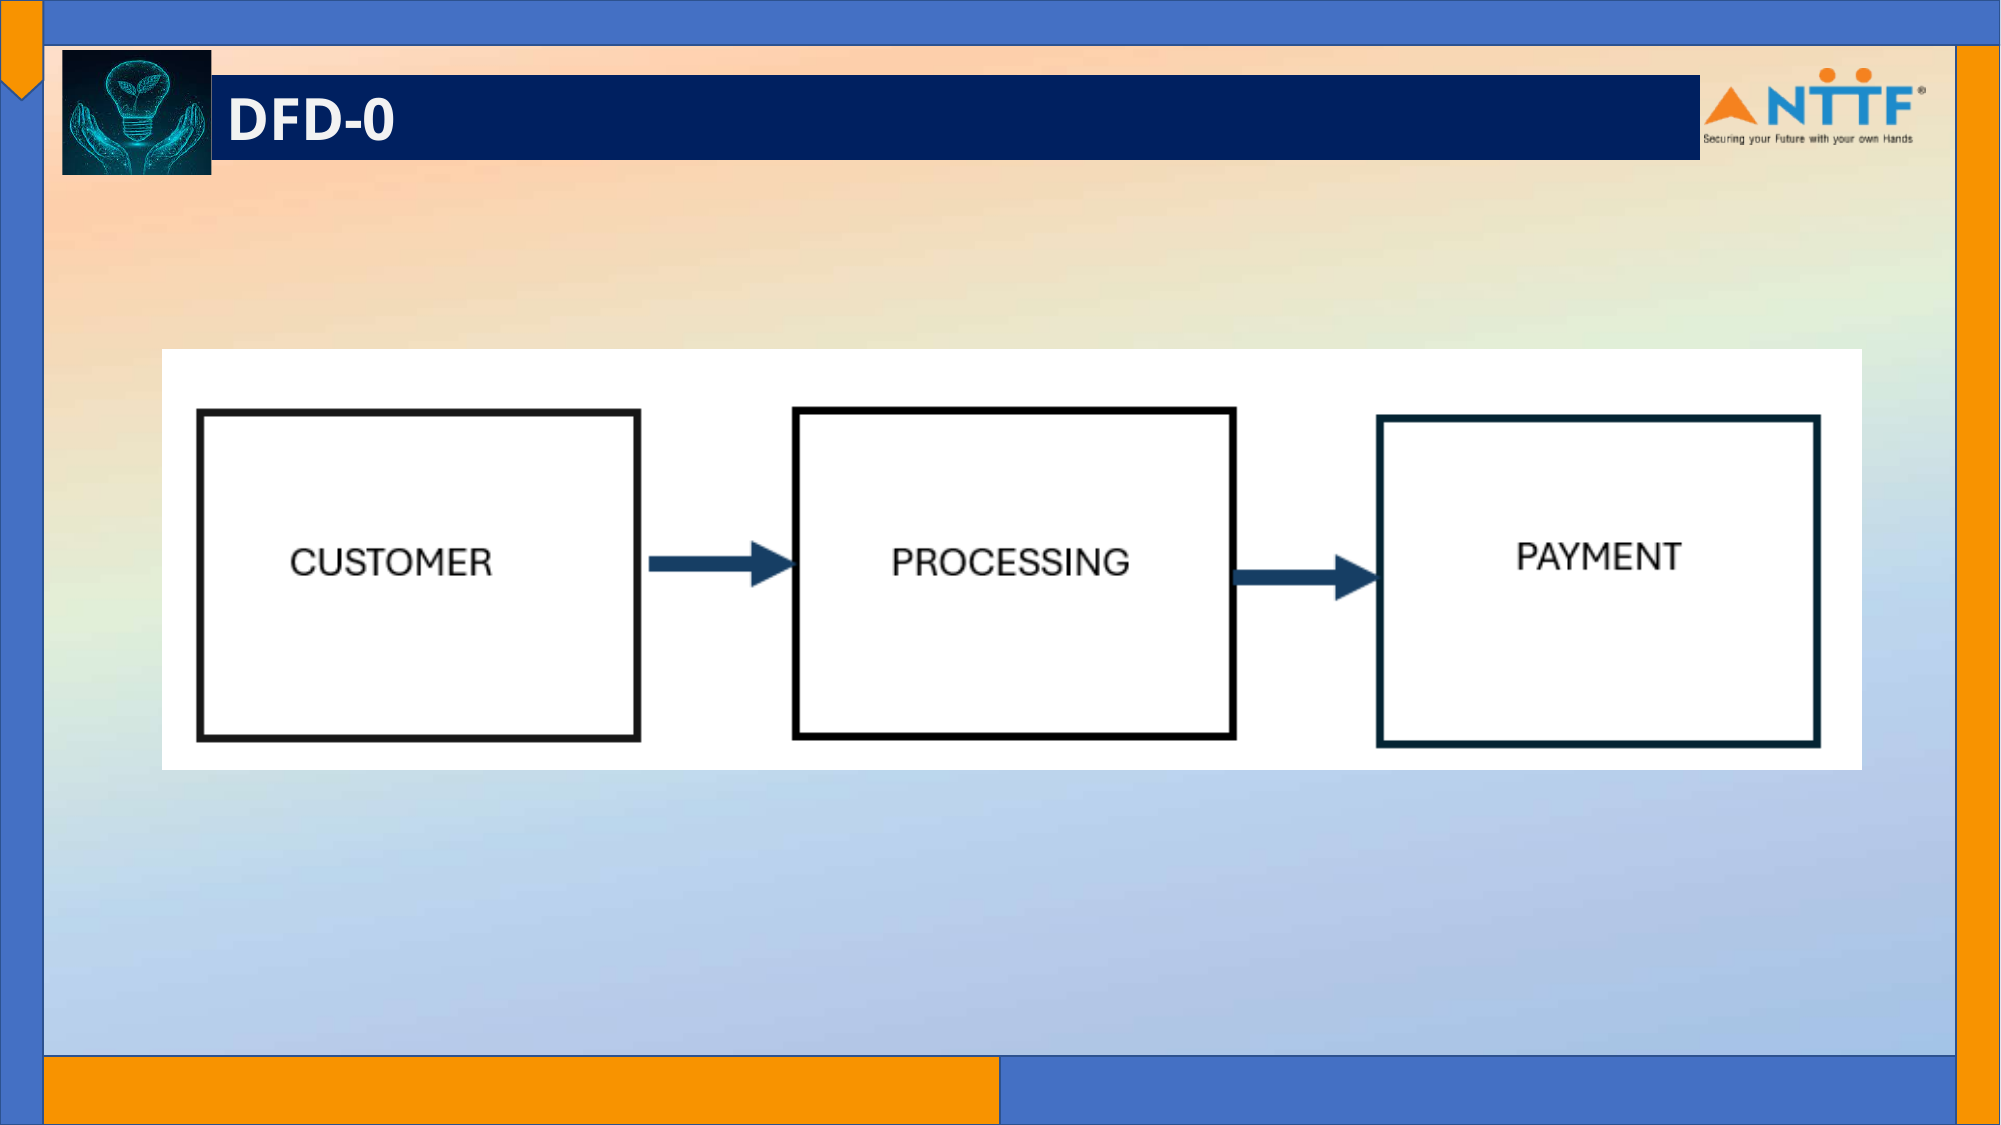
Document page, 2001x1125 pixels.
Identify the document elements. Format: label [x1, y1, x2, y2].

text_box [62, 49, 1701, 176]
picture [44, 46, 1955, 1055]
